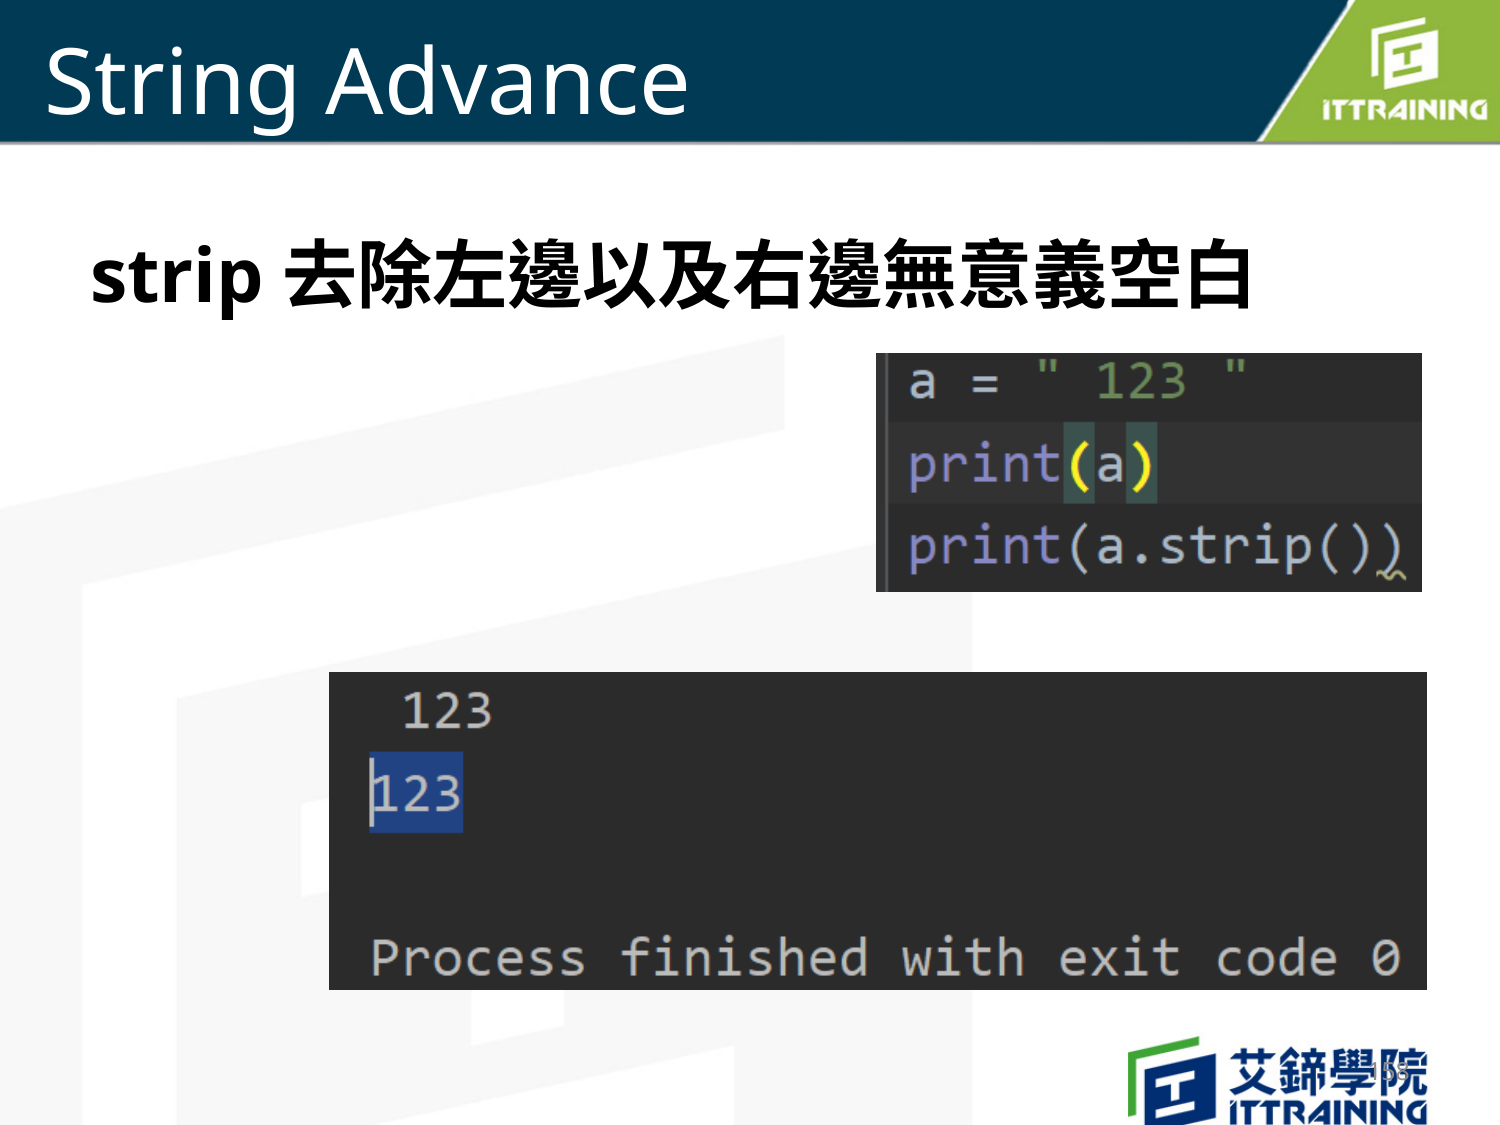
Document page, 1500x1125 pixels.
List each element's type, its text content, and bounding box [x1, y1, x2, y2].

slide_number 158 [1074, 1042, 1425, 1103]
picture [0, 0, 1500, 1125]
list strip去除左邊以及右邊無意義空白 [75, 219, 1425, 963]
title String Advance [29, 0, 1380, 172]
